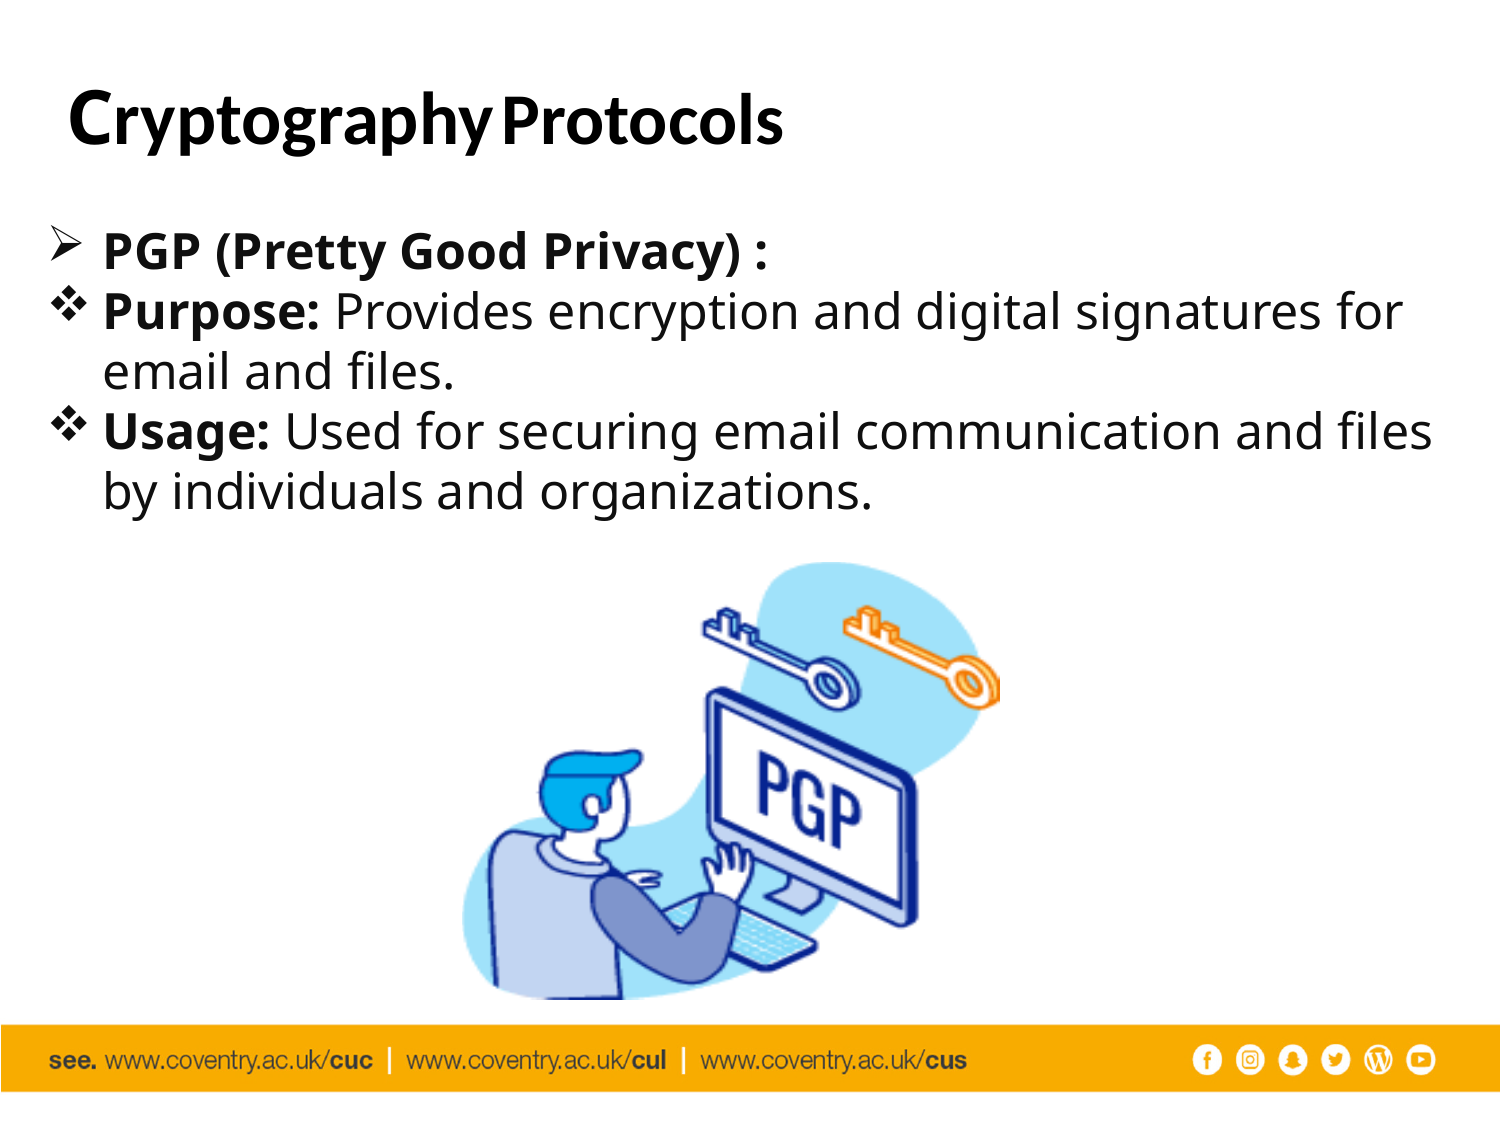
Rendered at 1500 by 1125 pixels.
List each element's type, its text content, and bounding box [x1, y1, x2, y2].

picture [0, 0, 1500, 1122]
title Cryptography Protocols [66, 69, 1434, 219]
list PGP (Pretty Good Privacy) : Purpose: Provides encryption and digital signatures for email and files. Usage: Used for securing email communication and files by individuals and organizations. [46, 219, 1454, 887]
